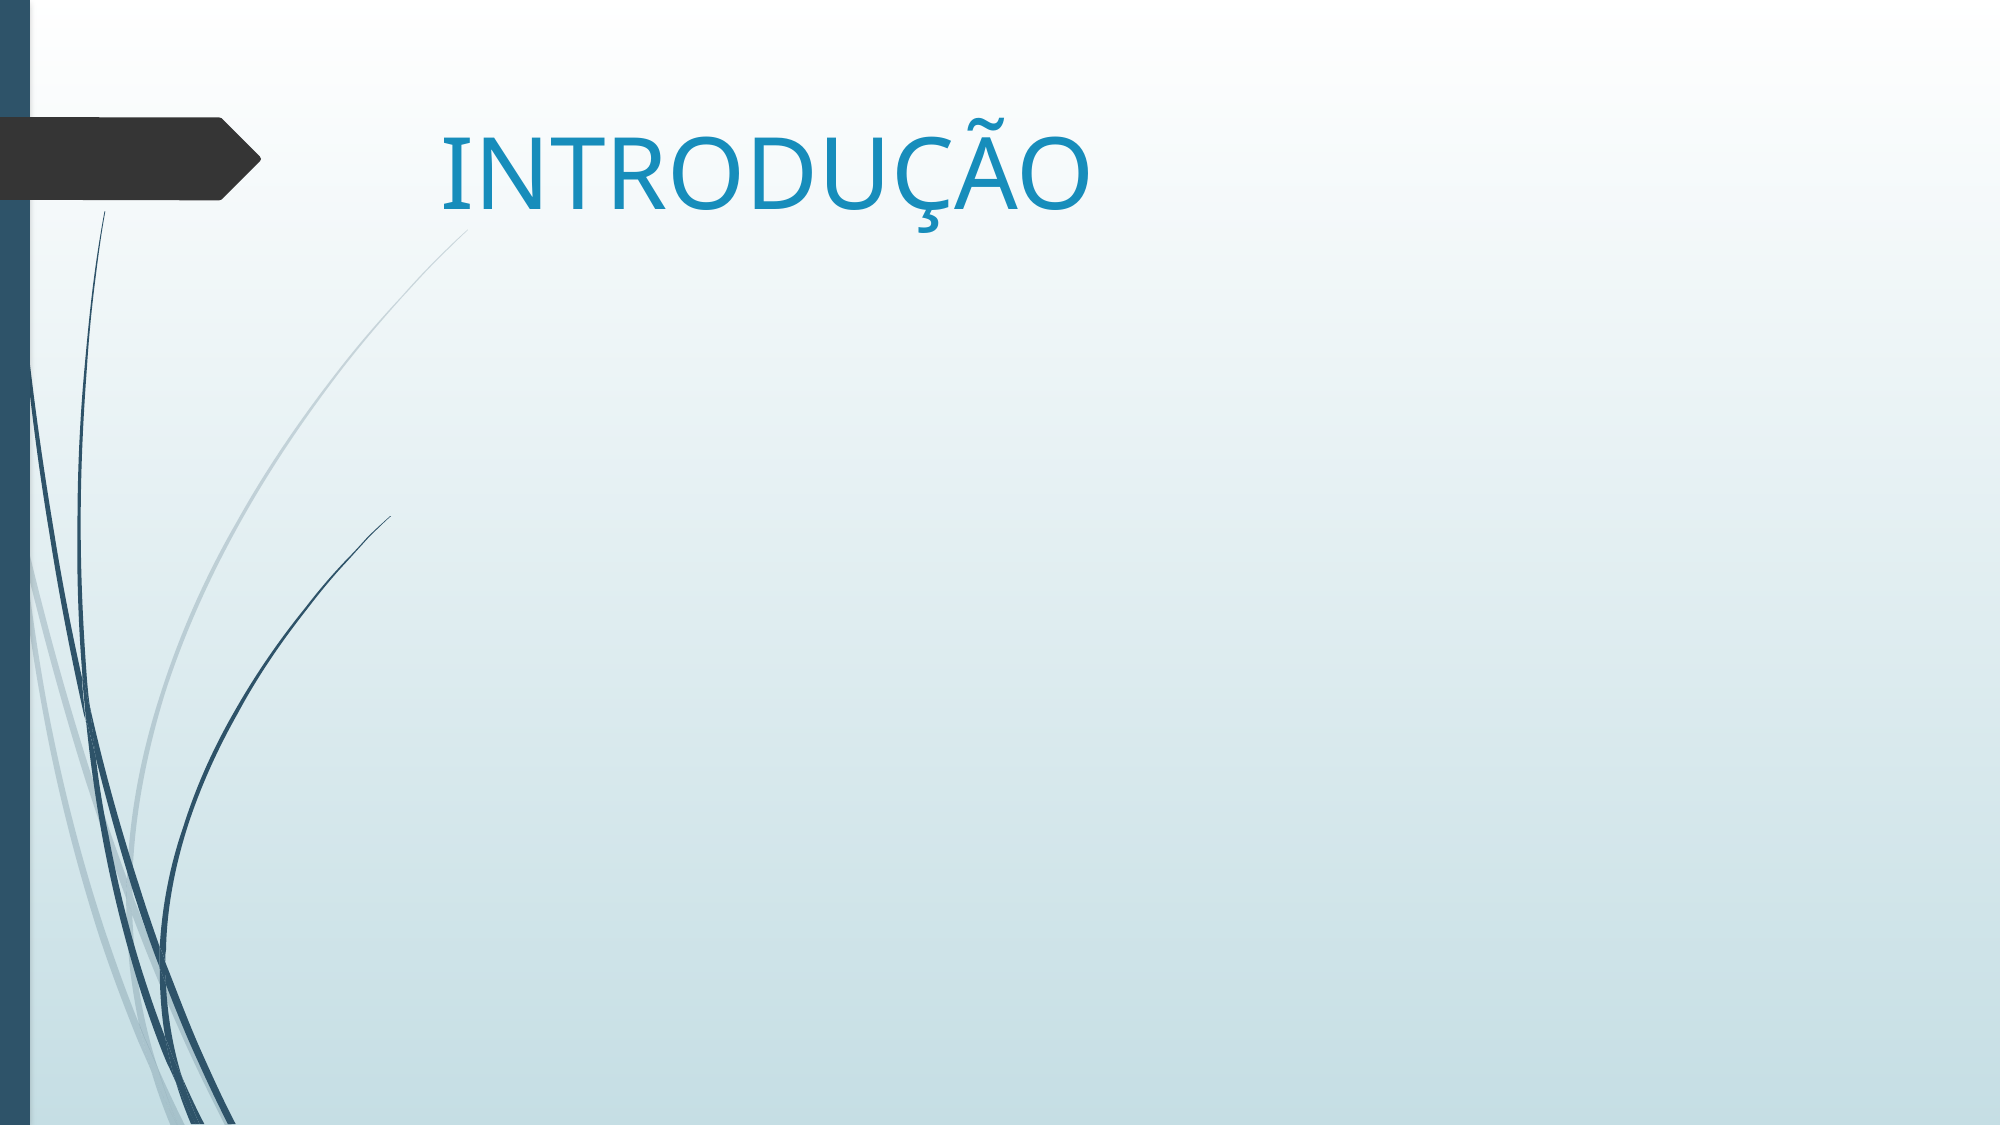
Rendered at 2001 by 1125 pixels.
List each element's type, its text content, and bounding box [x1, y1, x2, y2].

title INTRODUÇÃO [425, 102, 1888, 313]
